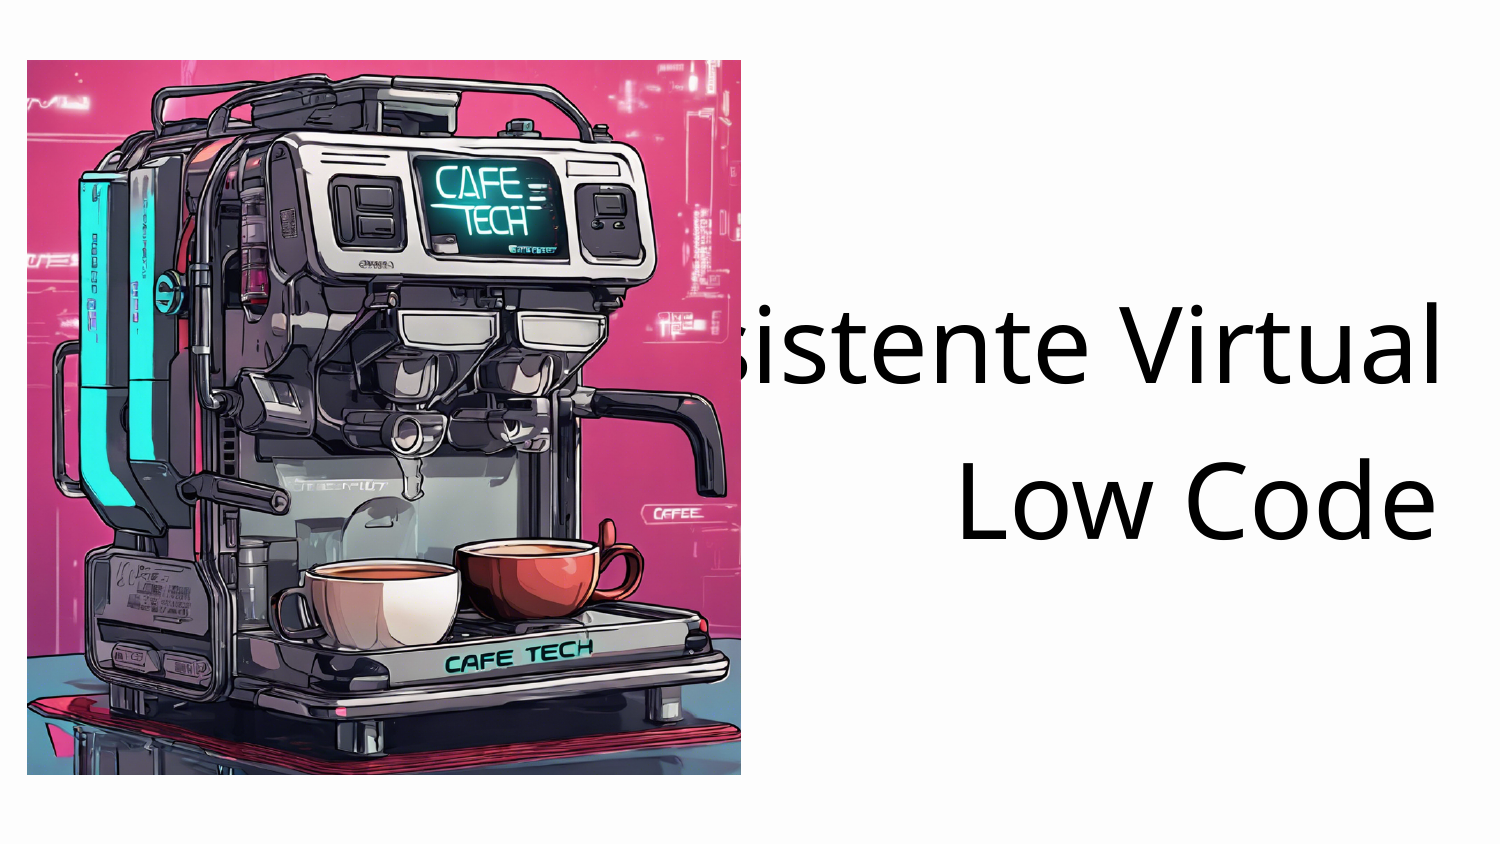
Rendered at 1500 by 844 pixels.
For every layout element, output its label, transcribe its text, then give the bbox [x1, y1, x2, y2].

picture [26, 60, 742, 775]
title Assistente Virtual Low Code [746, 204, 1490, 640]
